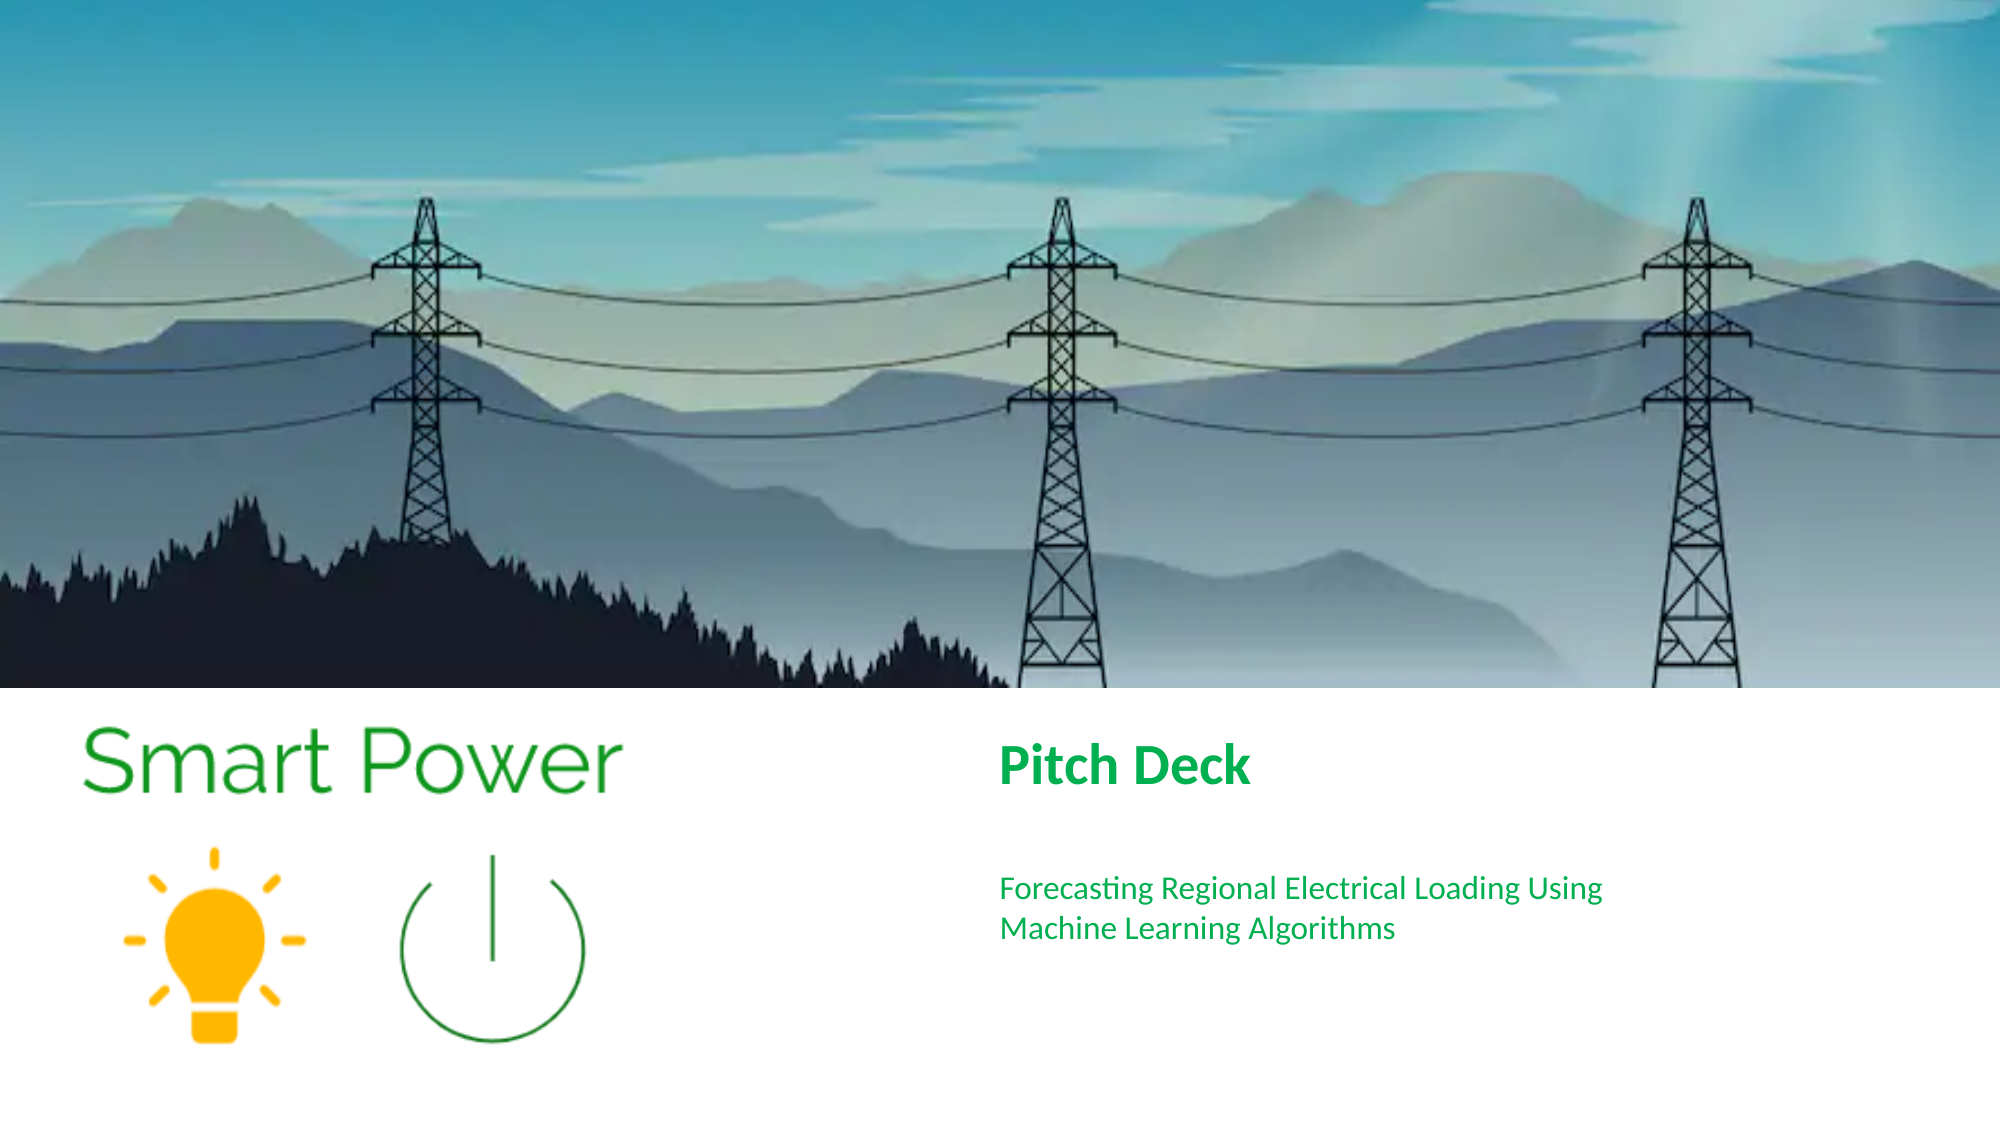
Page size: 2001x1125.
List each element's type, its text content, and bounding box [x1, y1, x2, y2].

text_box Pitch Deck Forecasting Regional Electrical Loading Using Machine Learning Algorithms [984, 718, 1663, 954]
picture [0, 0, 2000, 688]
picture [69, 718, 631, 1059]
